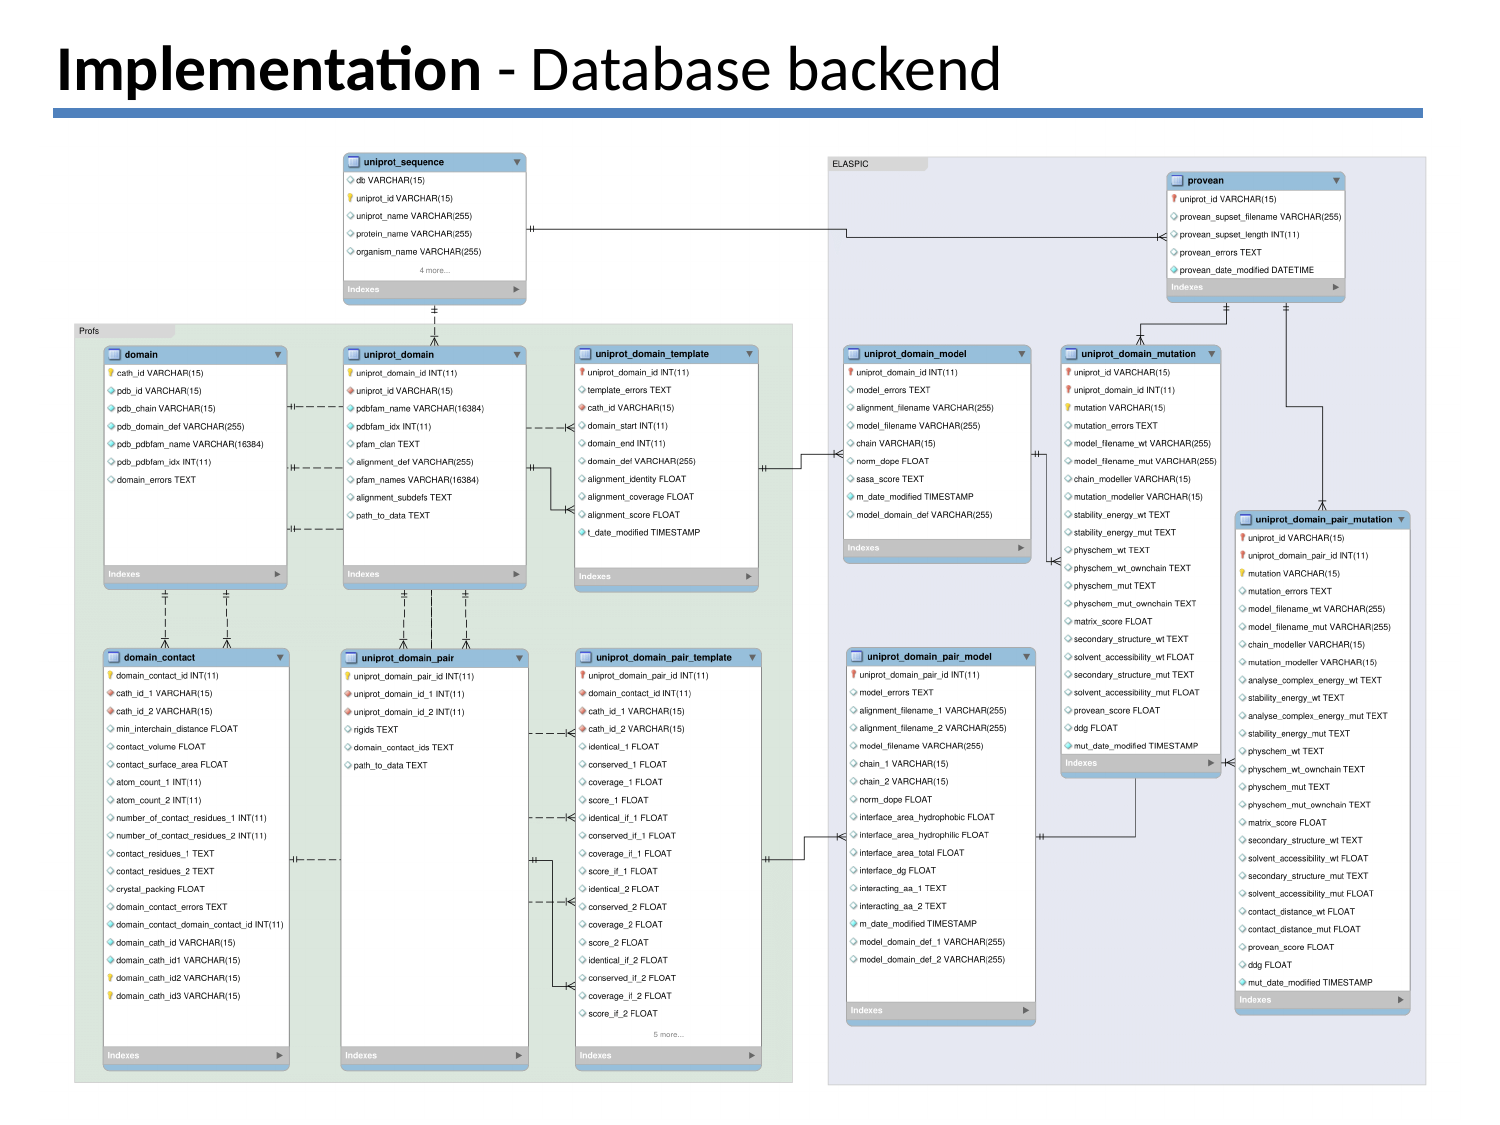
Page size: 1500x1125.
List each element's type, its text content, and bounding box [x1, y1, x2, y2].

picture [39, 118, 1461, 1121]
title Implementation - Database backend [41, 19, 1483, 112]
